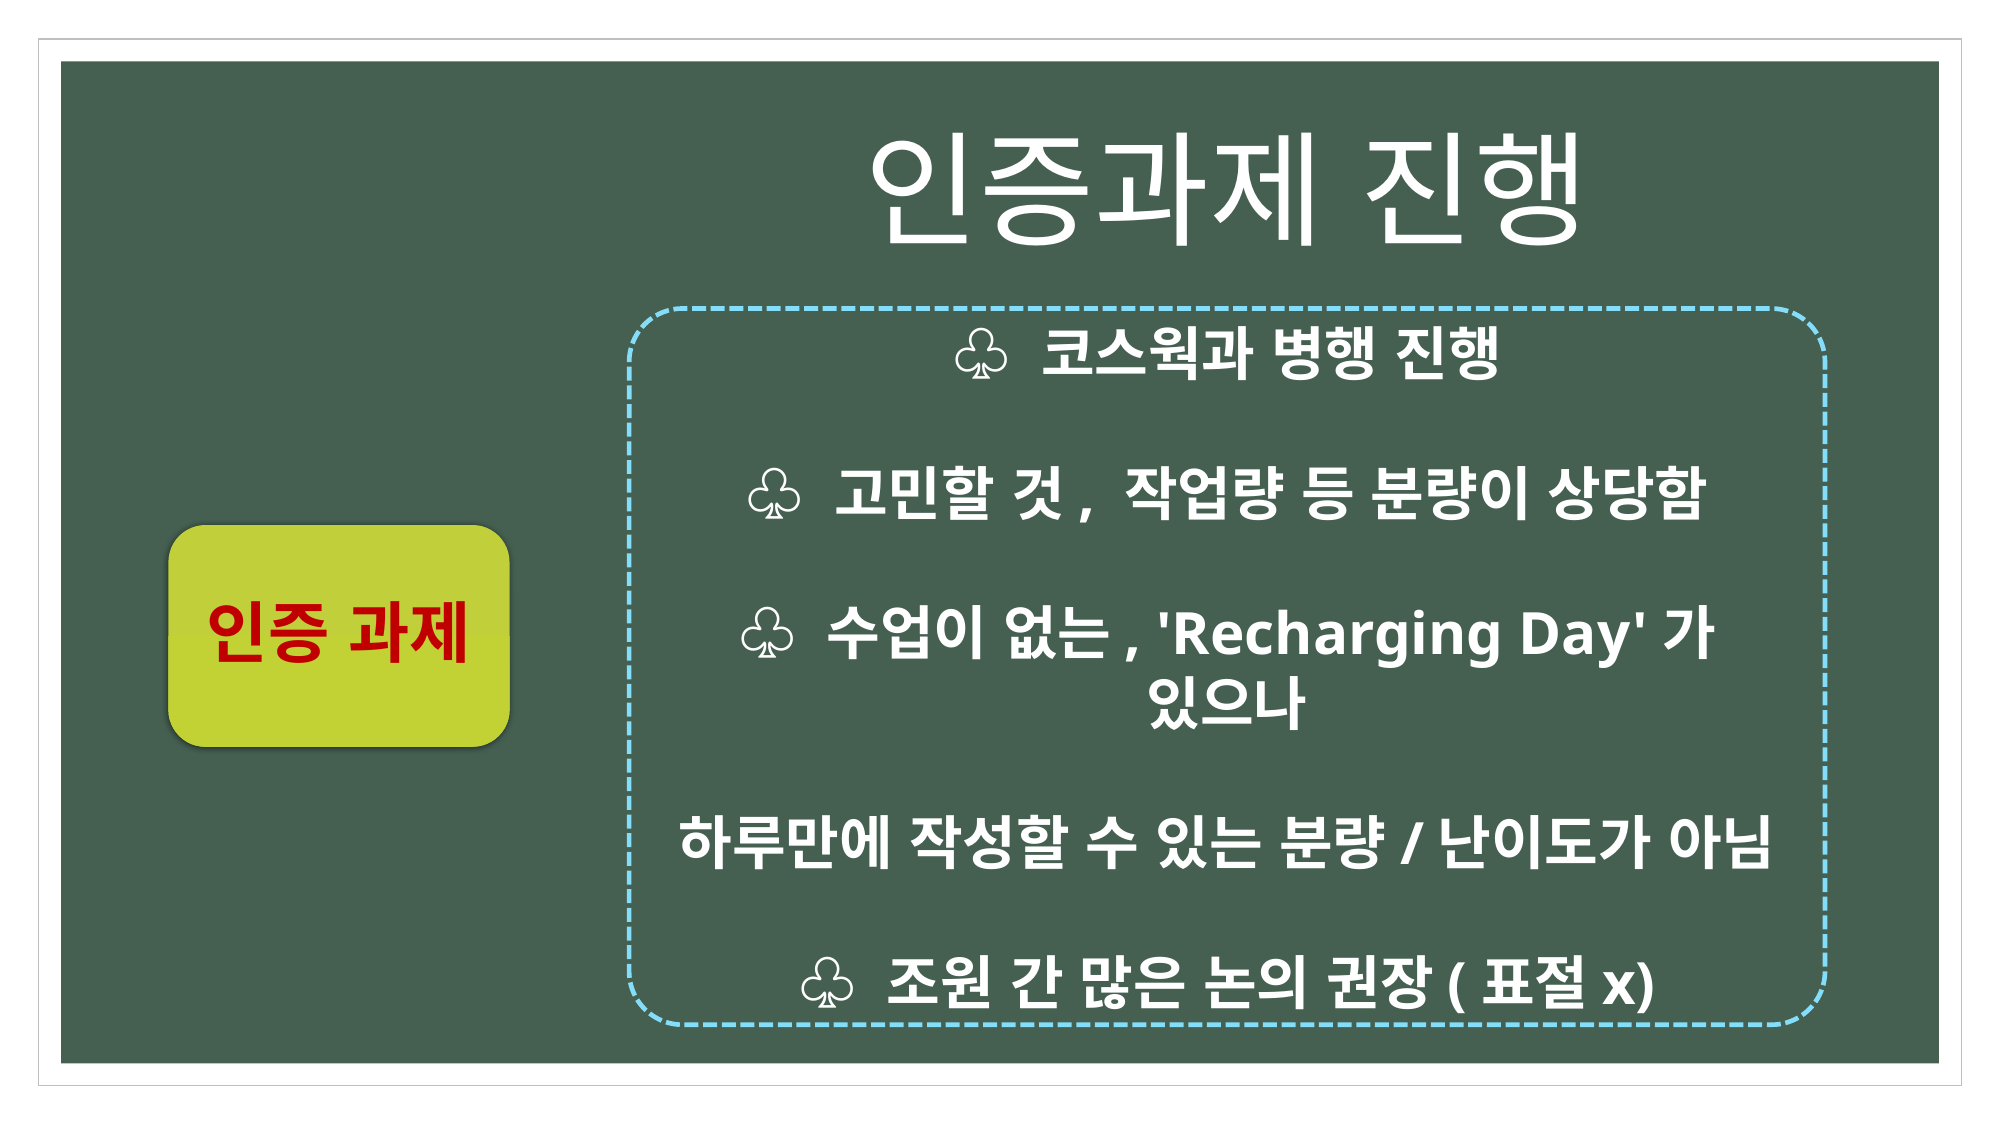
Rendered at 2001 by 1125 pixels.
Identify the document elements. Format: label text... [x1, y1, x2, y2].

text_box ♧ 코스웍과 병행 진행 ♧ 고민할 것, 작업량 등 분량이 상당함 ♧ 수업이 없는, 'Recharging Day'가 있으나 하루만에 작성할 수 있는 분량/난이도가 아님 ♧ 조원 간 많은 논의 권장(표절x) [628, 307, 1827, 1026]
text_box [168, 524, 510, 747]
title 인증과제 진행 [783, 83, 1671, 308]
